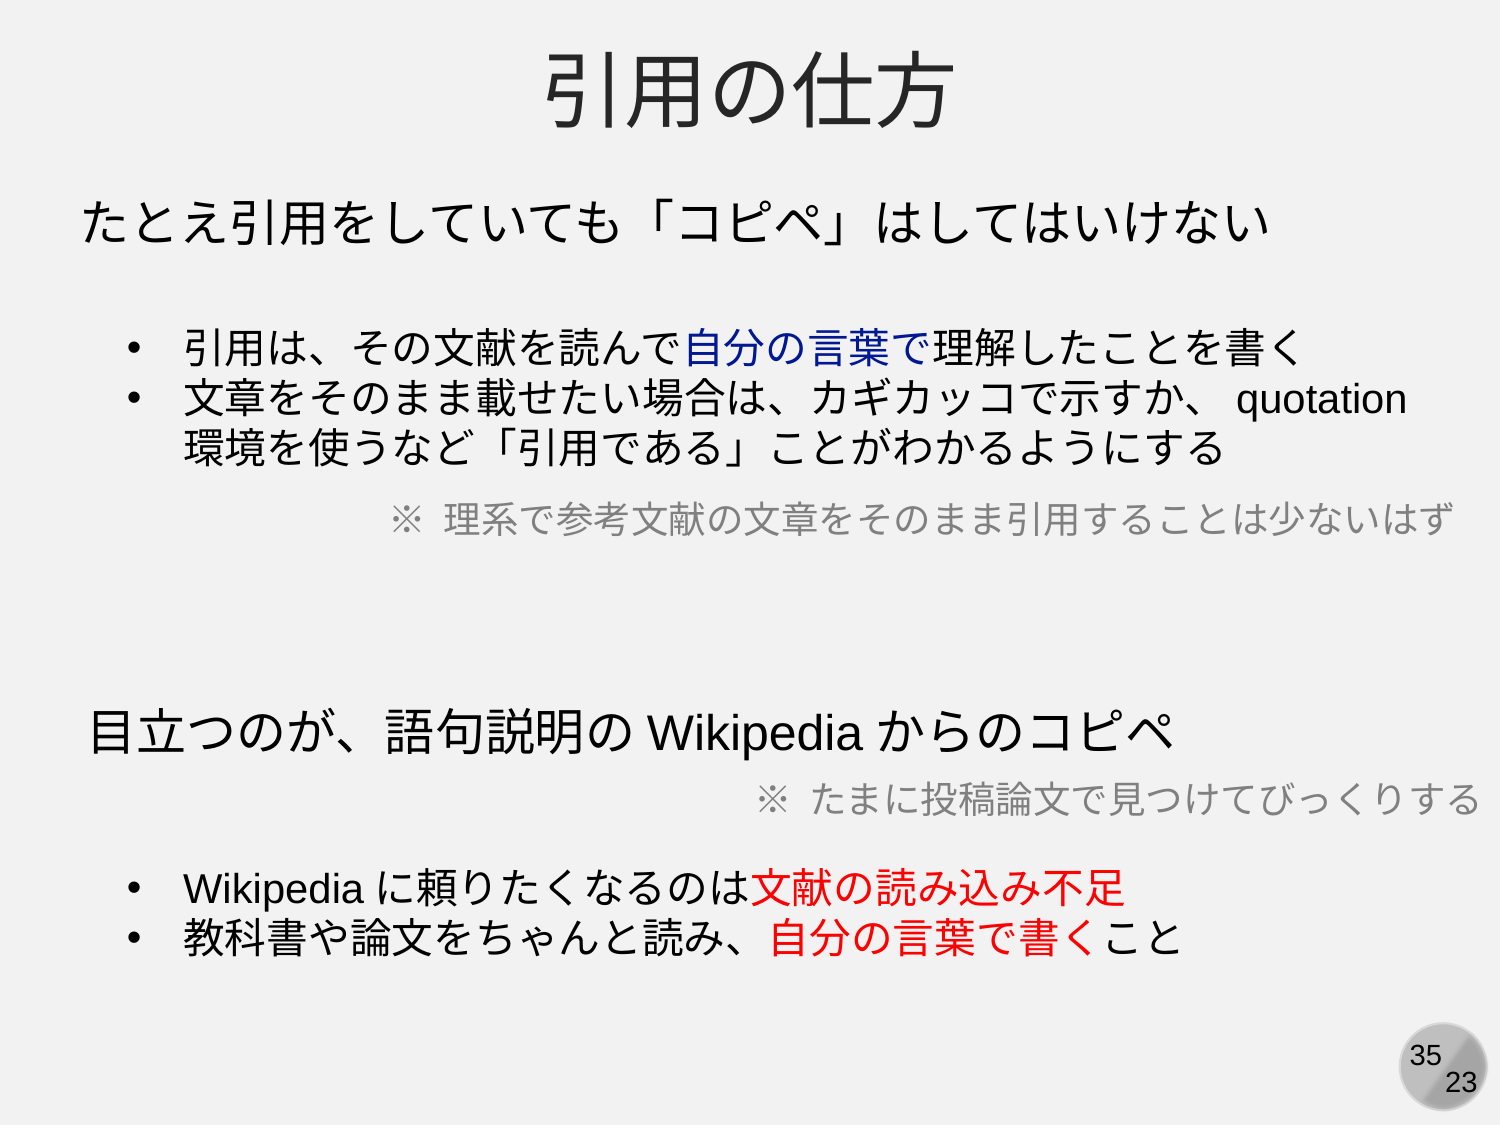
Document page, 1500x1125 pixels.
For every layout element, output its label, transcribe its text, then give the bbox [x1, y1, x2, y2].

text_box たとえ引用をしていても「コピペ」はしてはいけない [64, 184, 1400, 260]
text_box Wikipediaに頼りたくなるのは文献の読み込み不足 教科書や論文をちゃんと読み、自分の言葉で書くこと [112, 854, 1279, 970]
text_box ※ たまに投稿論文で見つけてびっくりする [739, 768, 1499, 829]
text_box ※ 理系で参考文献の文章をそのまま引用することは少ないはず [373, 488, 1472, 549]
list 引用の仕方 [0, 31, 1500, 155]
text_box 引用は、その文献を読んで自分の言葉で理解したことを書く 文章をそのまま載せたい場合は、カギカッコで示すか、quotation環境を使うなど「引用である」ことがわかるようにする [112, 314, 1435, 480]
text_box 目立つのが、語句説明のWikipediaからのコピペ [71, 693, 1190, 768]
